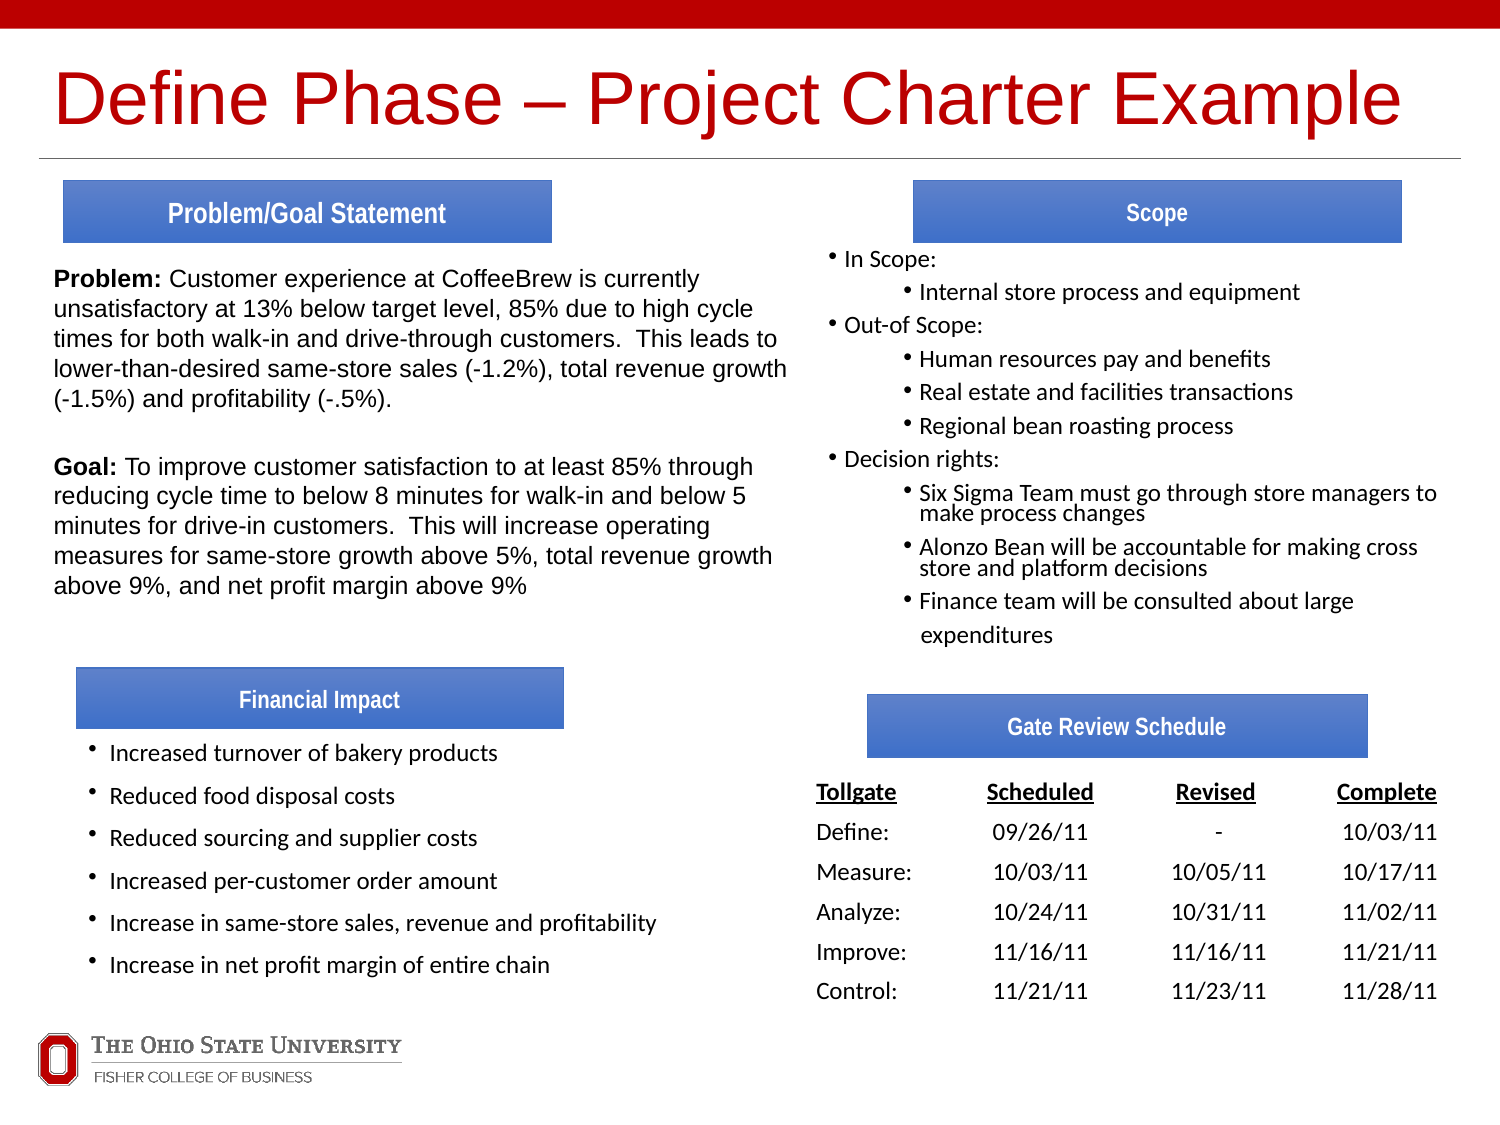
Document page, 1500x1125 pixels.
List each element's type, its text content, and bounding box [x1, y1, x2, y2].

text_box Problem/Goal Statement [63, 180, 552, 243]
text_box Financial Impact [76, 667, 564, 729]
title Define Phase – Project Charter Example [38, 38, 1462, 149]
text_box In Scope: Internal store process and equipment Out-of Scope: Human resources pay and benefits Real estate and facilities transactions Regional bean roasting process Decision rights: Six Sigma Team must go through store managers to make process changes Alonzo Bean will be accountable for making cross store and platform decisions Finance team will be consulted about large expenditures [813, 242, 1489, 693]
text_box Tollgate Scheduled Revised Complete Define: 09/26/11 - 10/03/11 Measure: 10/03/11 10/05/11 10/17/11 Analyze: 10/24/11 10/31/11 11/02/11 Improve: 11/16/11 11/16/11 11/21/11 Control: 11/21/11 11/23/11 11/28/11 [801, 767, 1464, 1013]
picture [38, 1072, 402, 1086]
text_box Scope [913, 180, 1402, 242]
text_box Problem: Customer experience at CoffeeBrew is currently unsatisfactory at 13% below target level, 85% due to high cycle times for both walk-in and drive-through customers. This leads to lower-than-desired same-store sales (-1.2%), total revenue growth (-1.5%) and profitability (-.5%). Goal: To improve customer satisfaction to at least 85% through reducing cycle time to below 8 minutes for walk-in and below 5 minutes for drive-in customers. This will increase operating measures for same-store growth above 5%, total revenue growth above 9%, and net profit margin above 9% [38, 255, 813, 647]
text_box Increased turnover of bakery products Reduced food disposal costs Reduced sourcing and supplier costs Increased per-customer order amount Increase in same-store sales, revenue and profitability Increase in net profit margin of entire chain [38, 729, 739, 1072]
text_box Gate Review Schedule [867, 694, 1368, 758]
